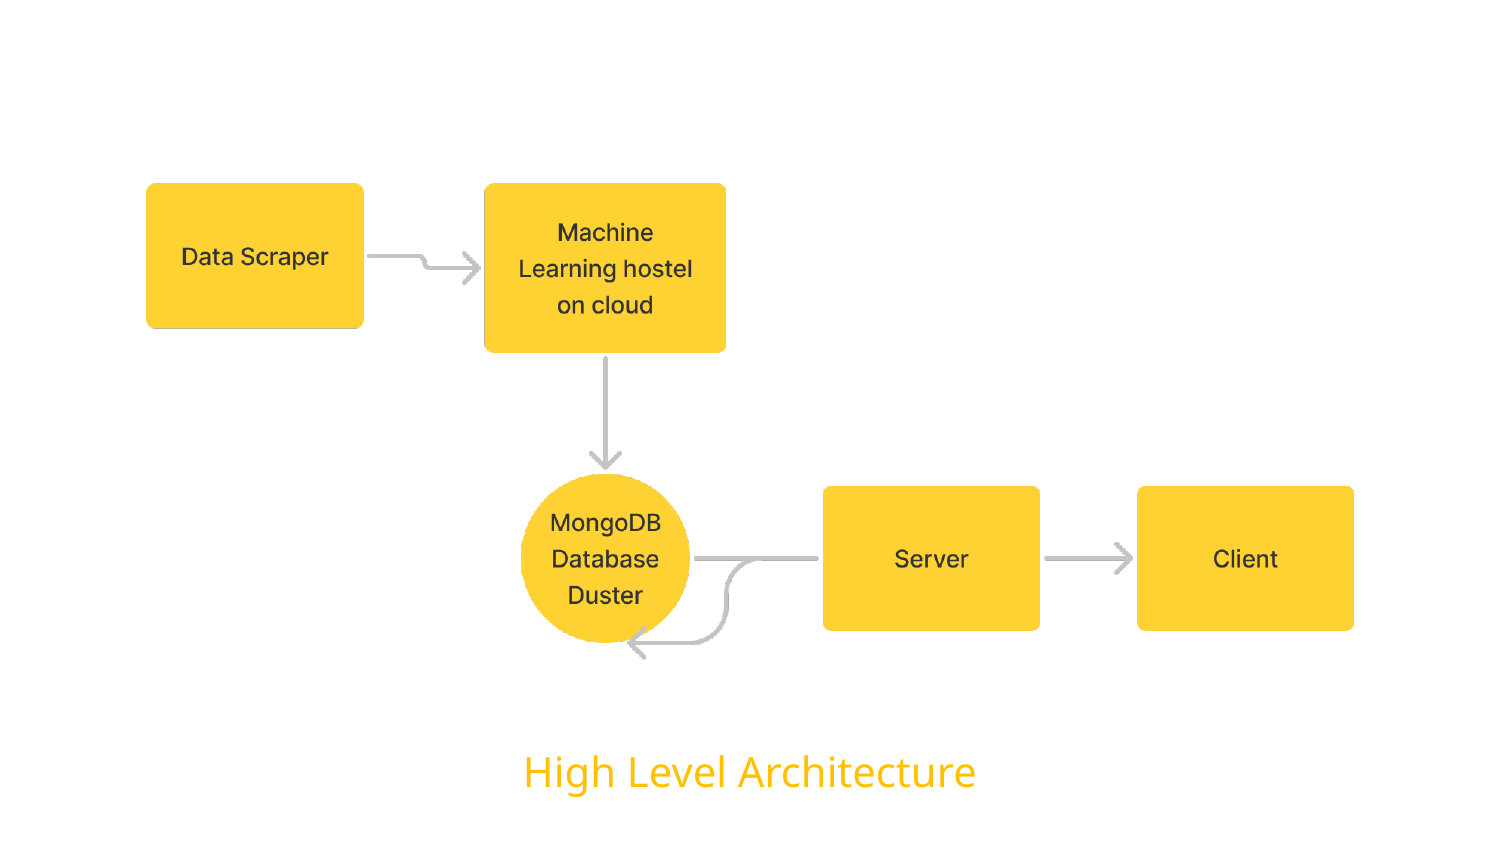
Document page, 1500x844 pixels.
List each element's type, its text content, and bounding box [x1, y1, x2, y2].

picture [146, 183, 1354, 660]
title High Level Architecture [262, 730, 1238, 844]
